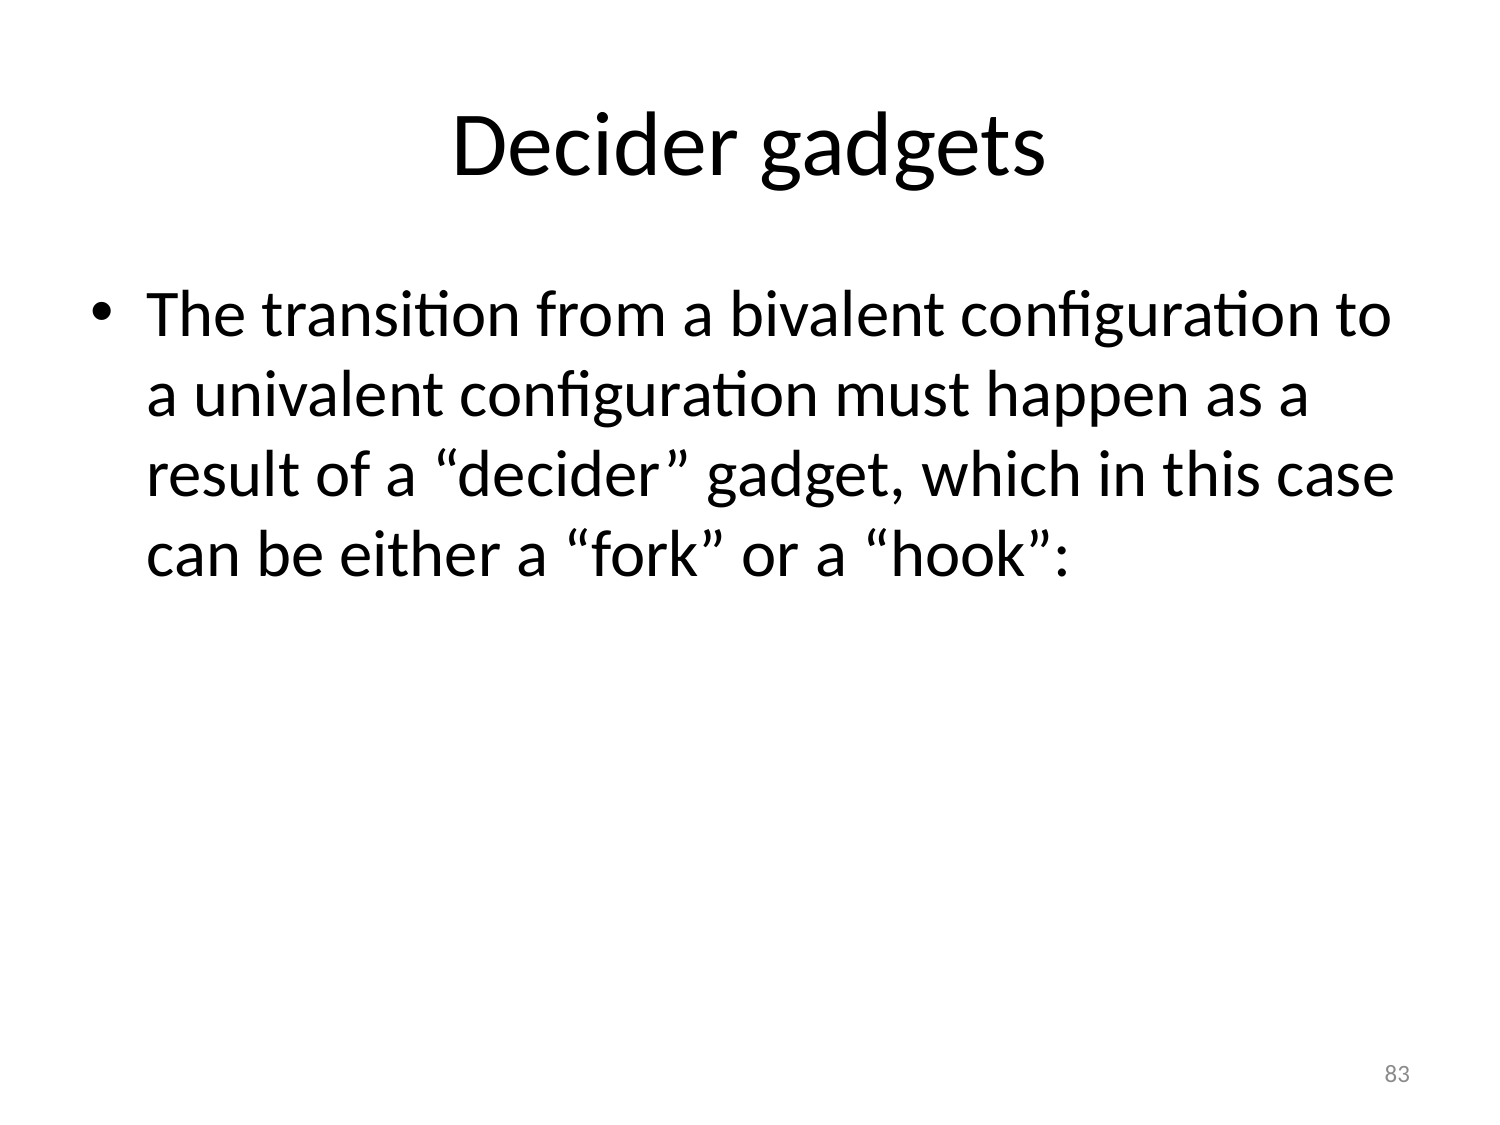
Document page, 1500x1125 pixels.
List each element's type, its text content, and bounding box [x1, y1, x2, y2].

list The transition from a bivalent configuration to a univalent configuration must happen as a result of a “decider” gadget, which in this case can be either a “fork” or a “hook”: [75, 262, 1425, 1005]
title Decider gadgets [75, 45, 1425, 233]
slide_number 83 [1074, 1042, 1425, 1103]
